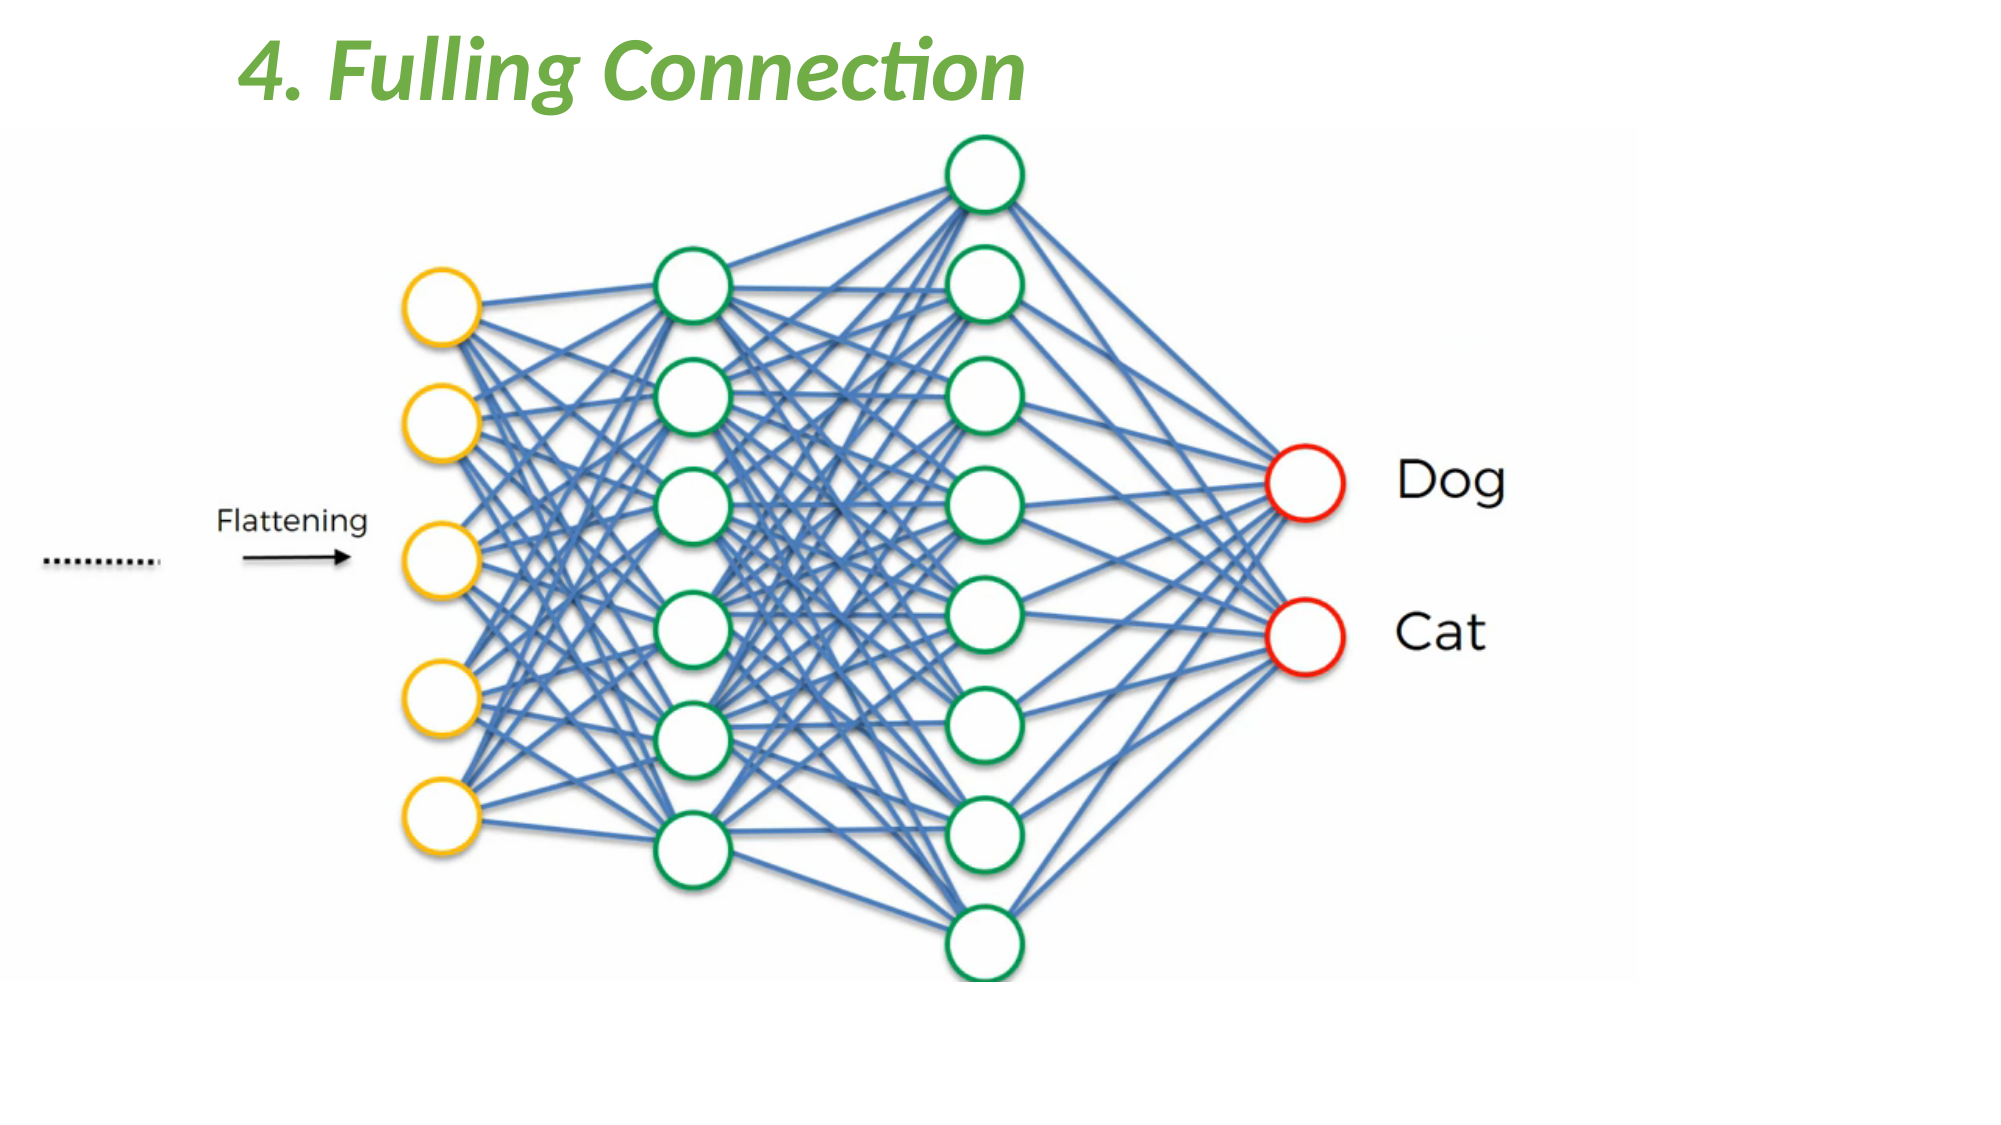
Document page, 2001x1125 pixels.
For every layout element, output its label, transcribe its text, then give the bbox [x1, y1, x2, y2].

picture [0, 127, 1638, 982]
text_box 4. Fulling Connection [221, 1, 1045, 127]
